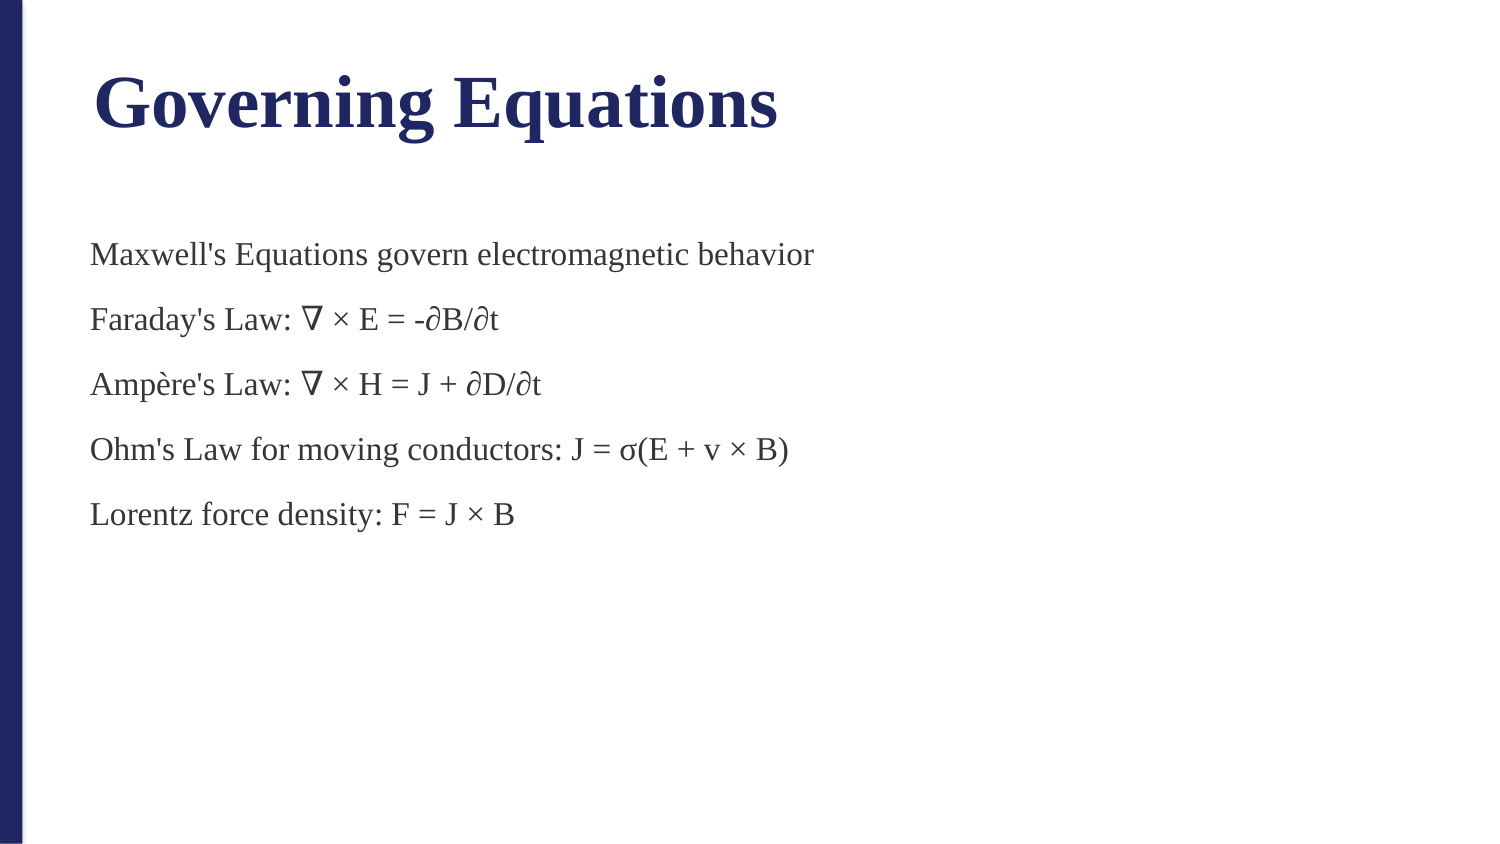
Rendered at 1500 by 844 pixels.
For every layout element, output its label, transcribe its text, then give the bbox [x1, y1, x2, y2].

text_box Maxwell's Equations govern electromagnetic behavior Faraday's Law: ∇ × E = -∂B/∂t Ampère's Law: ∇ × H = J + ∂D/∂t Ohm's Law for moving conductors: J = σ(E + v × B) Lorentz force density: F = J × B [74, 179, 1425, 540]
text_box [0, 0, 23, 844]
text_box Governing Equations [78, 44, 794, 150]
